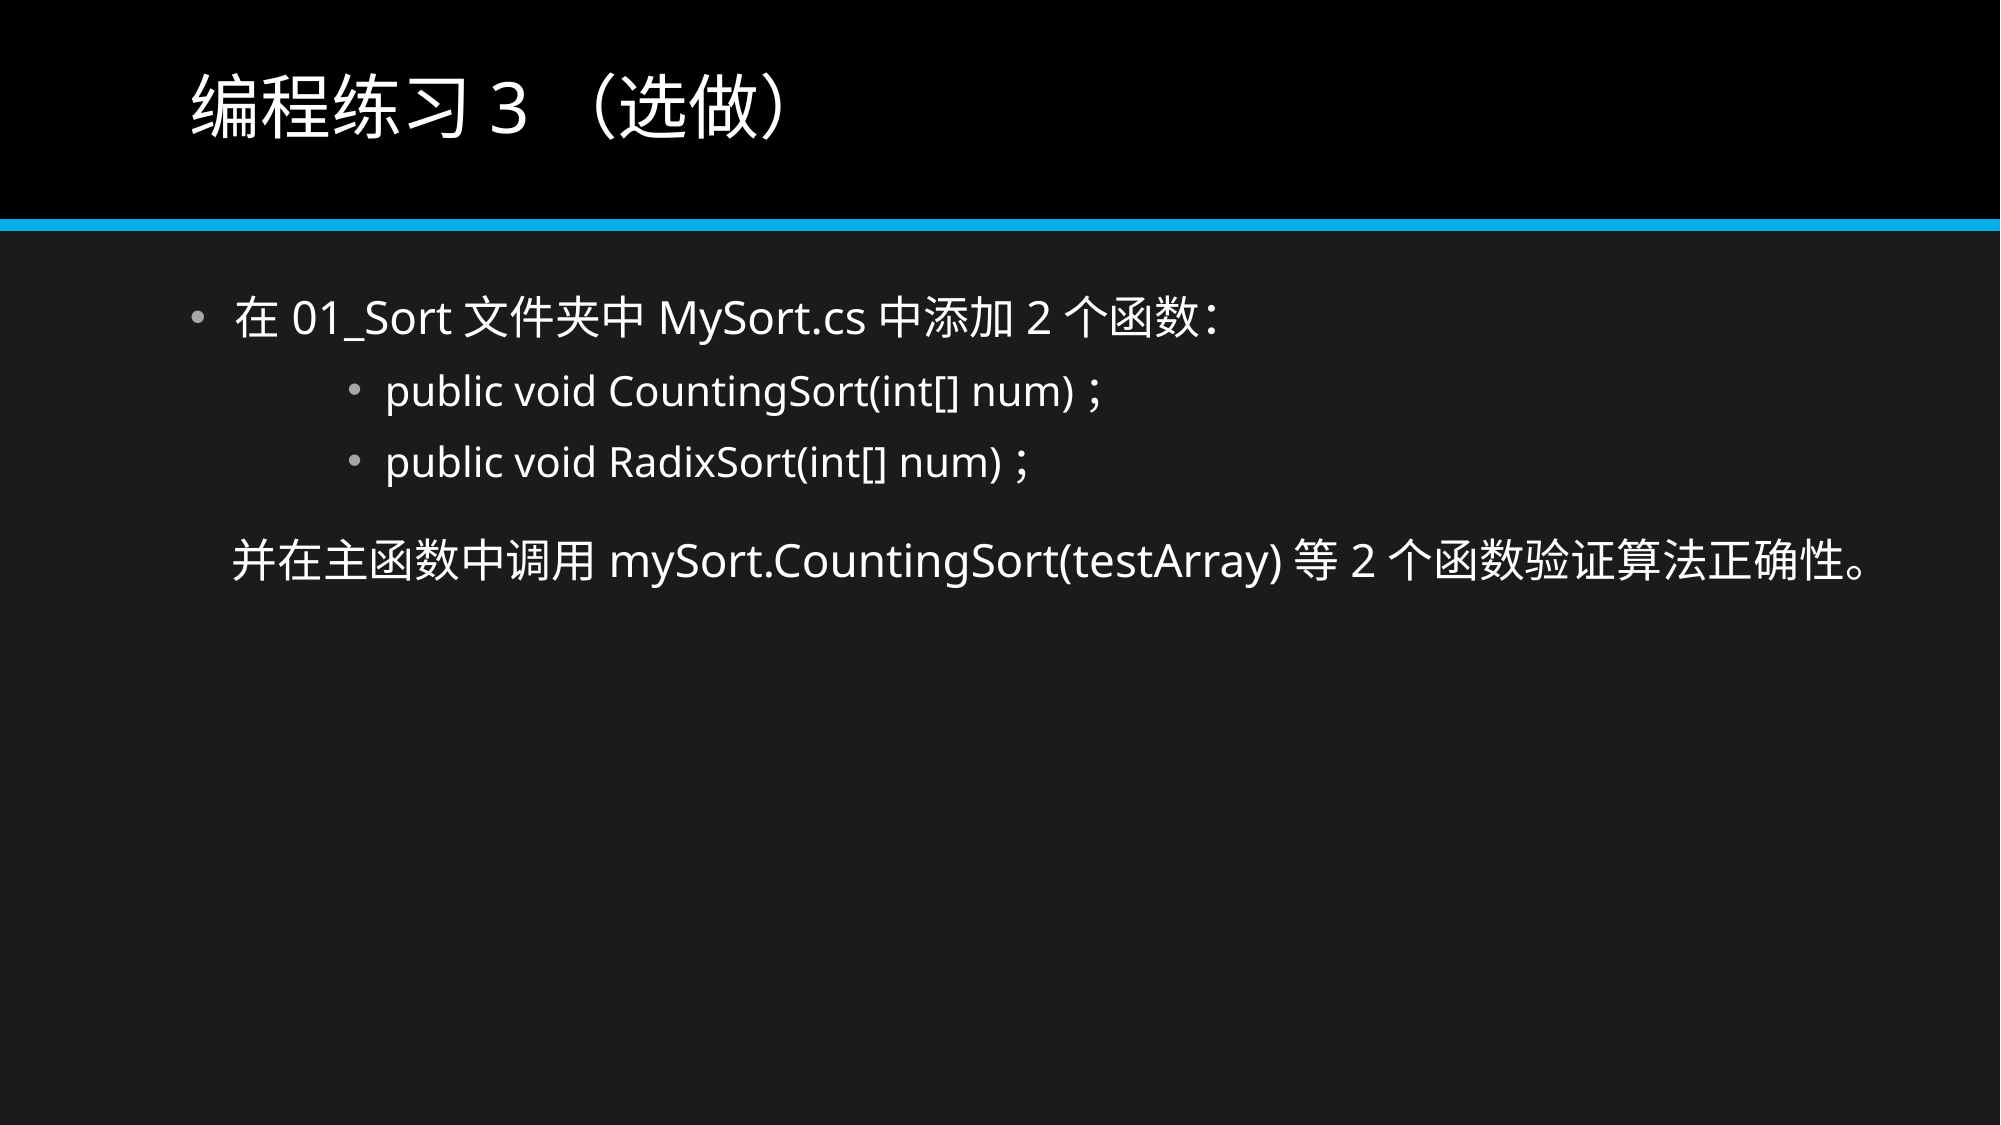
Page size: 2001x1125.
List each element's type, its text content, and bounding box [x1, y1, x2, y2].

title 编程练习3（选做） [174, 20, 1825, 201]
list 在01_Sort文件夹中MySort.cs中添加2个函数： public void CountingSort(int[] num)； public void RadixSort(int[] num)； 并在主函数中调用mySort.CountingSort(testArray)等2个函数验证算法正确性。 [174, 281, 1896, 1102]
